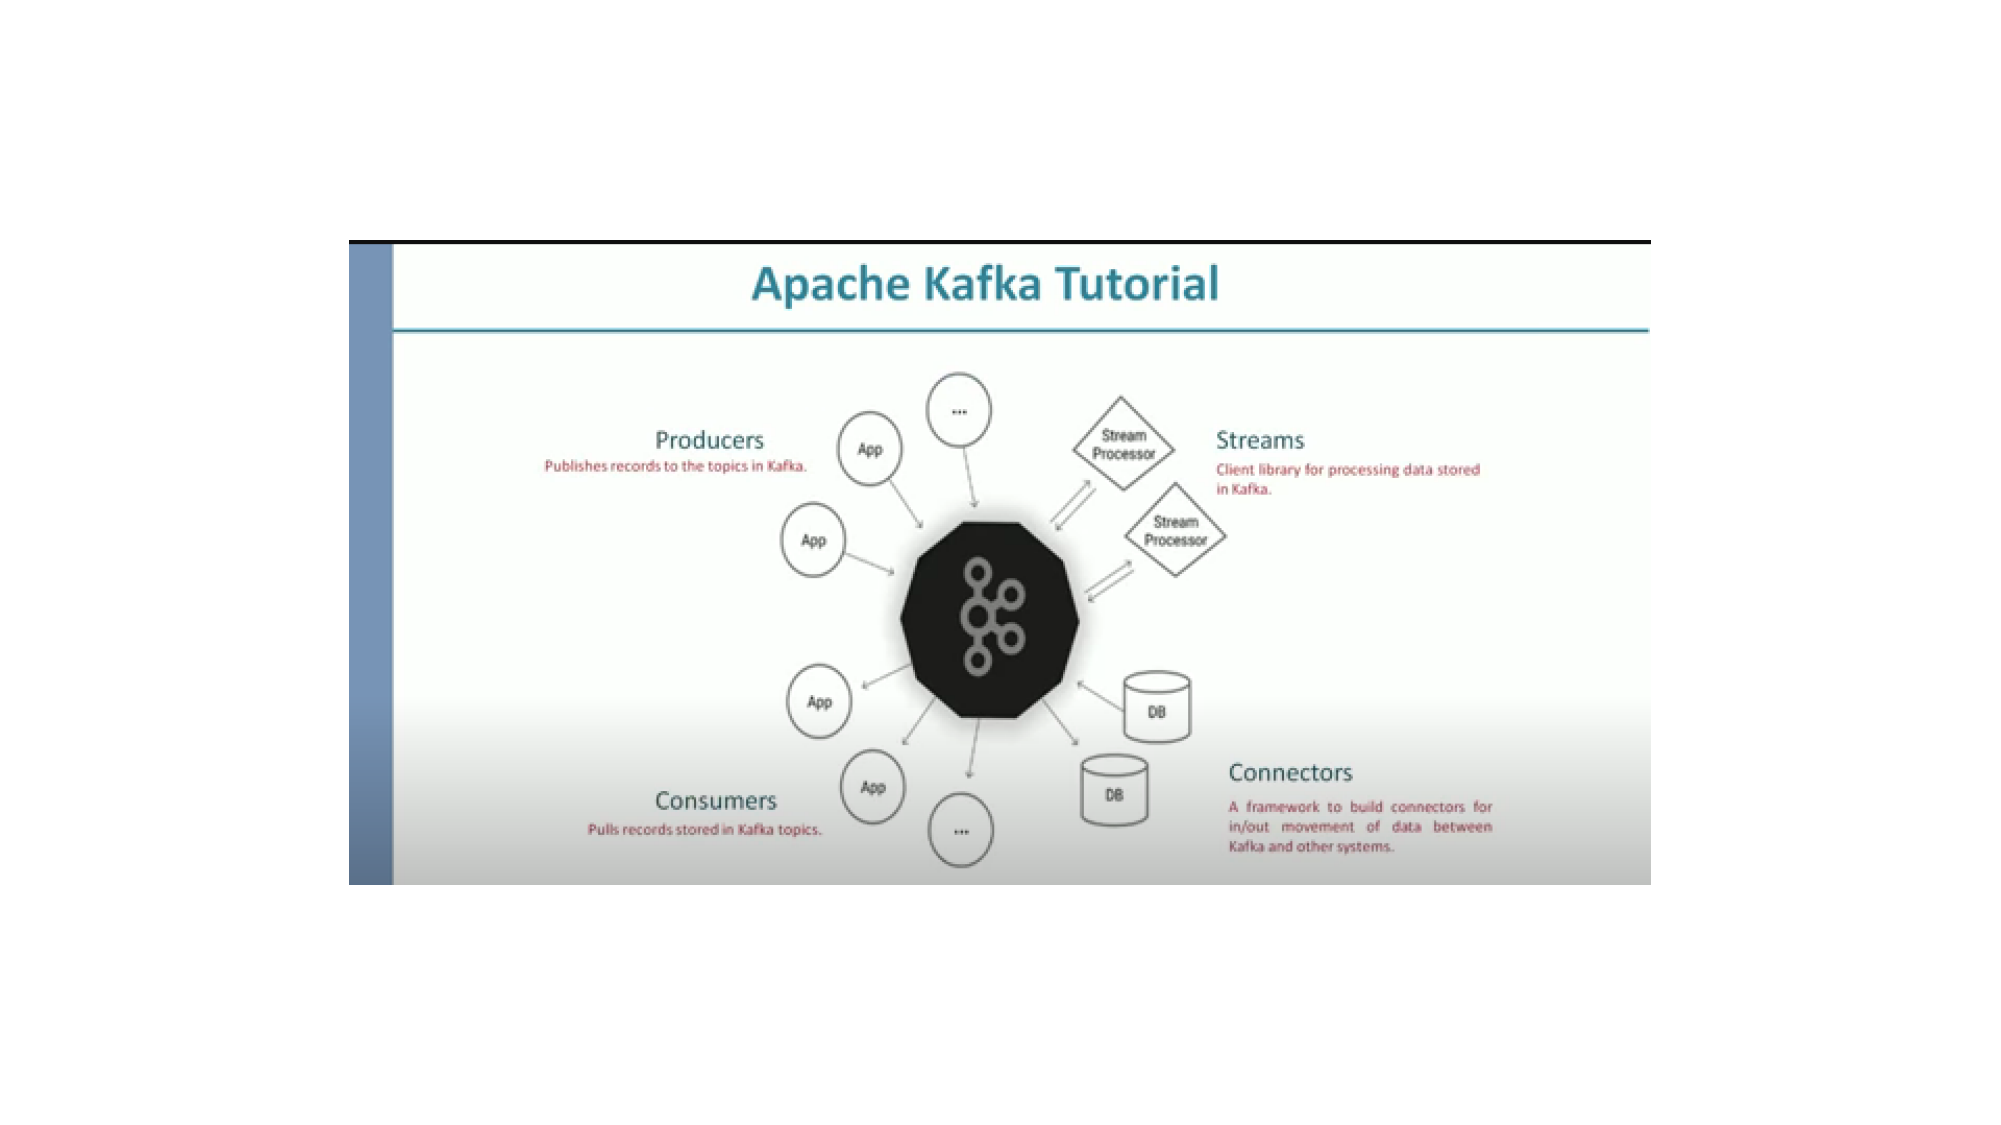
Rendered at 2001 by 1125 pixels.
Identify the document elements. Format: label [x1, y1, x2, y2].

picture [349, 240, 1651, 885]
